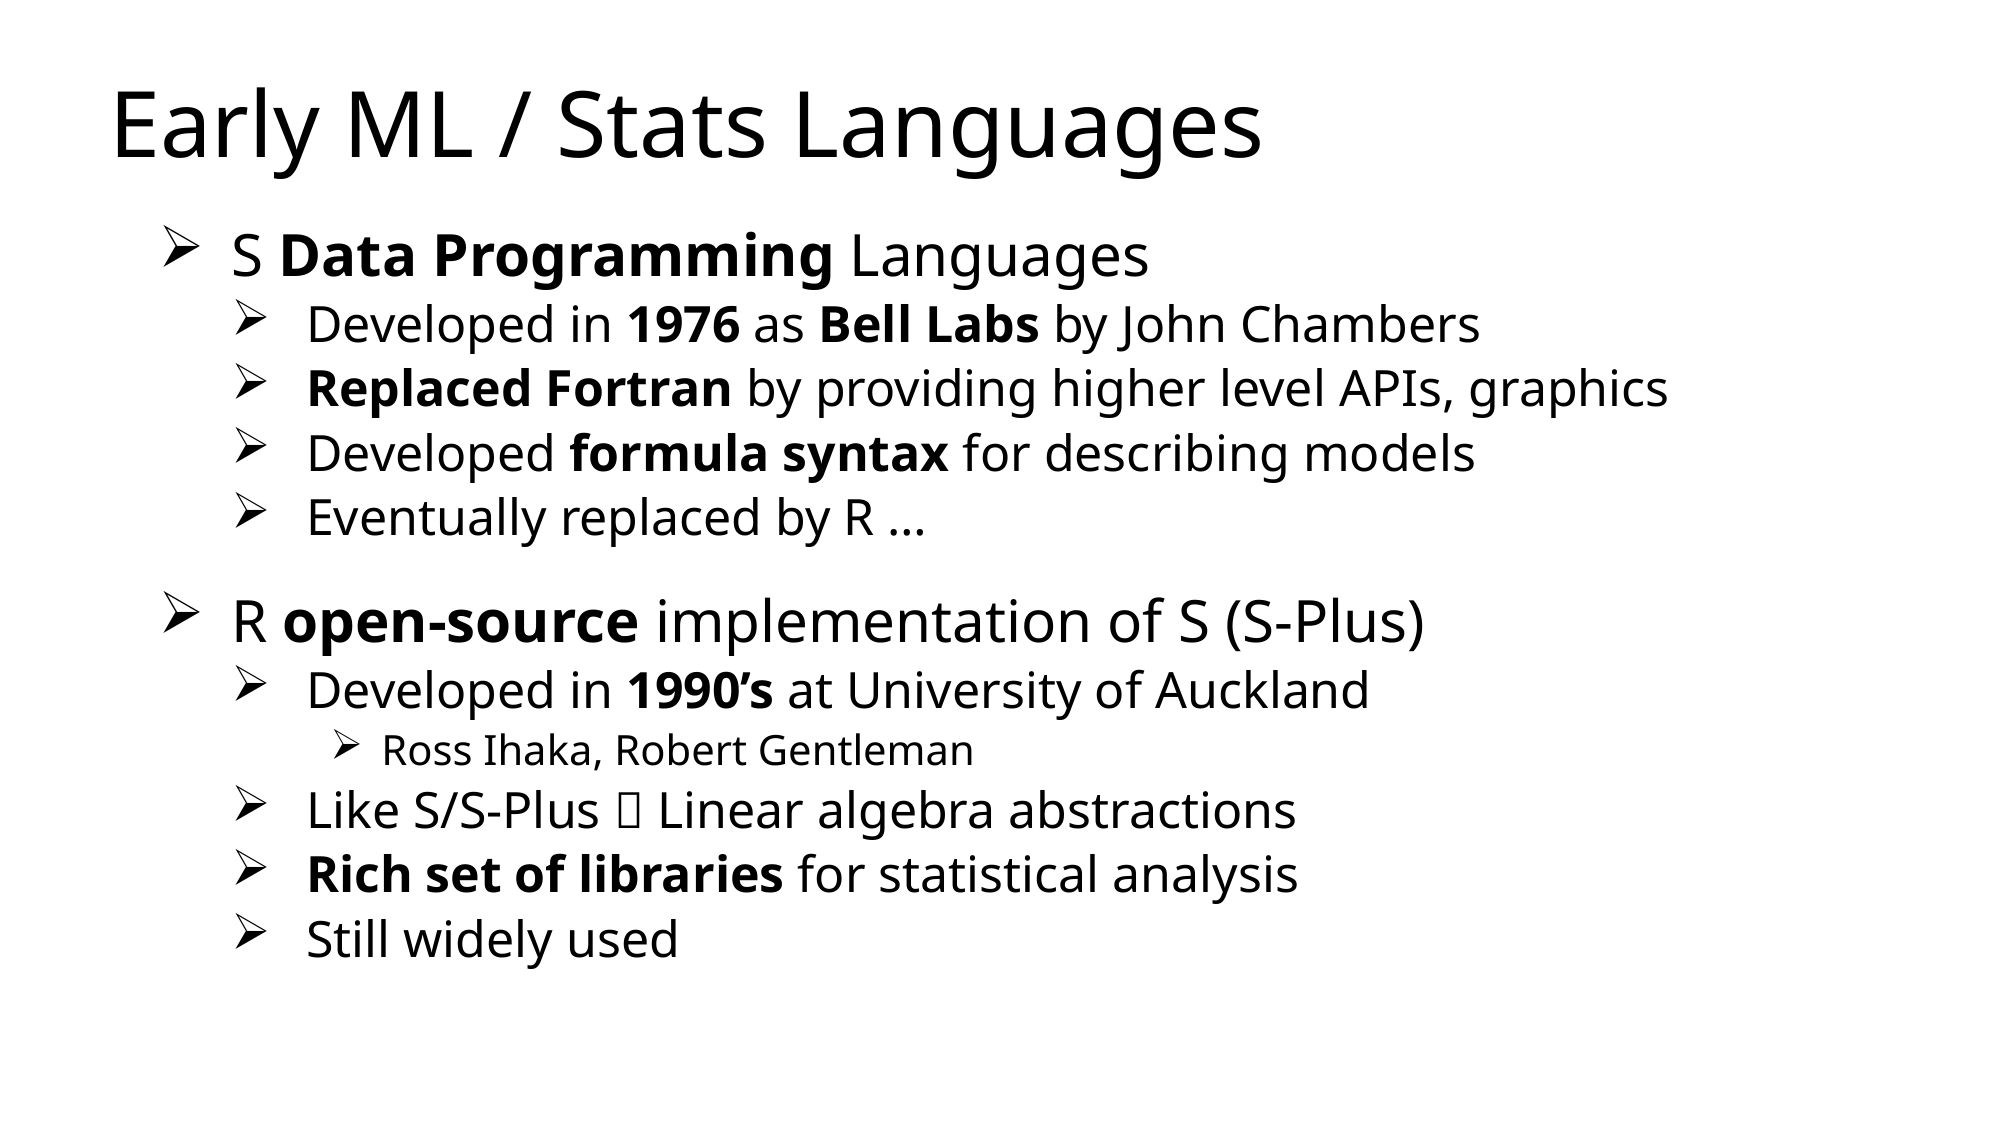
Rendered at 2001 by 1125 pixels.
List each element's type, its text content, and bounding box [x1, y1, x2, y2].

title Early ML / Stats Languages [94, 19, 1984, 237]
list S Data Programming Languages Developed in 1976 as Bell Labs by John Chambers Replaced Fortran by providing higher level APIs, graphics Developed formula syntax for describing models Eventually replaced by R … R open-source implementation of S (S-Plus) Developed in 1990’s at University of Auckland Ross Ihaka, Robert Gentleman Like S/S-Plus  Linear algebra abstractions Rich set of libraries for statistical analysis Still widely used [141, 218, 1867, 1020]
